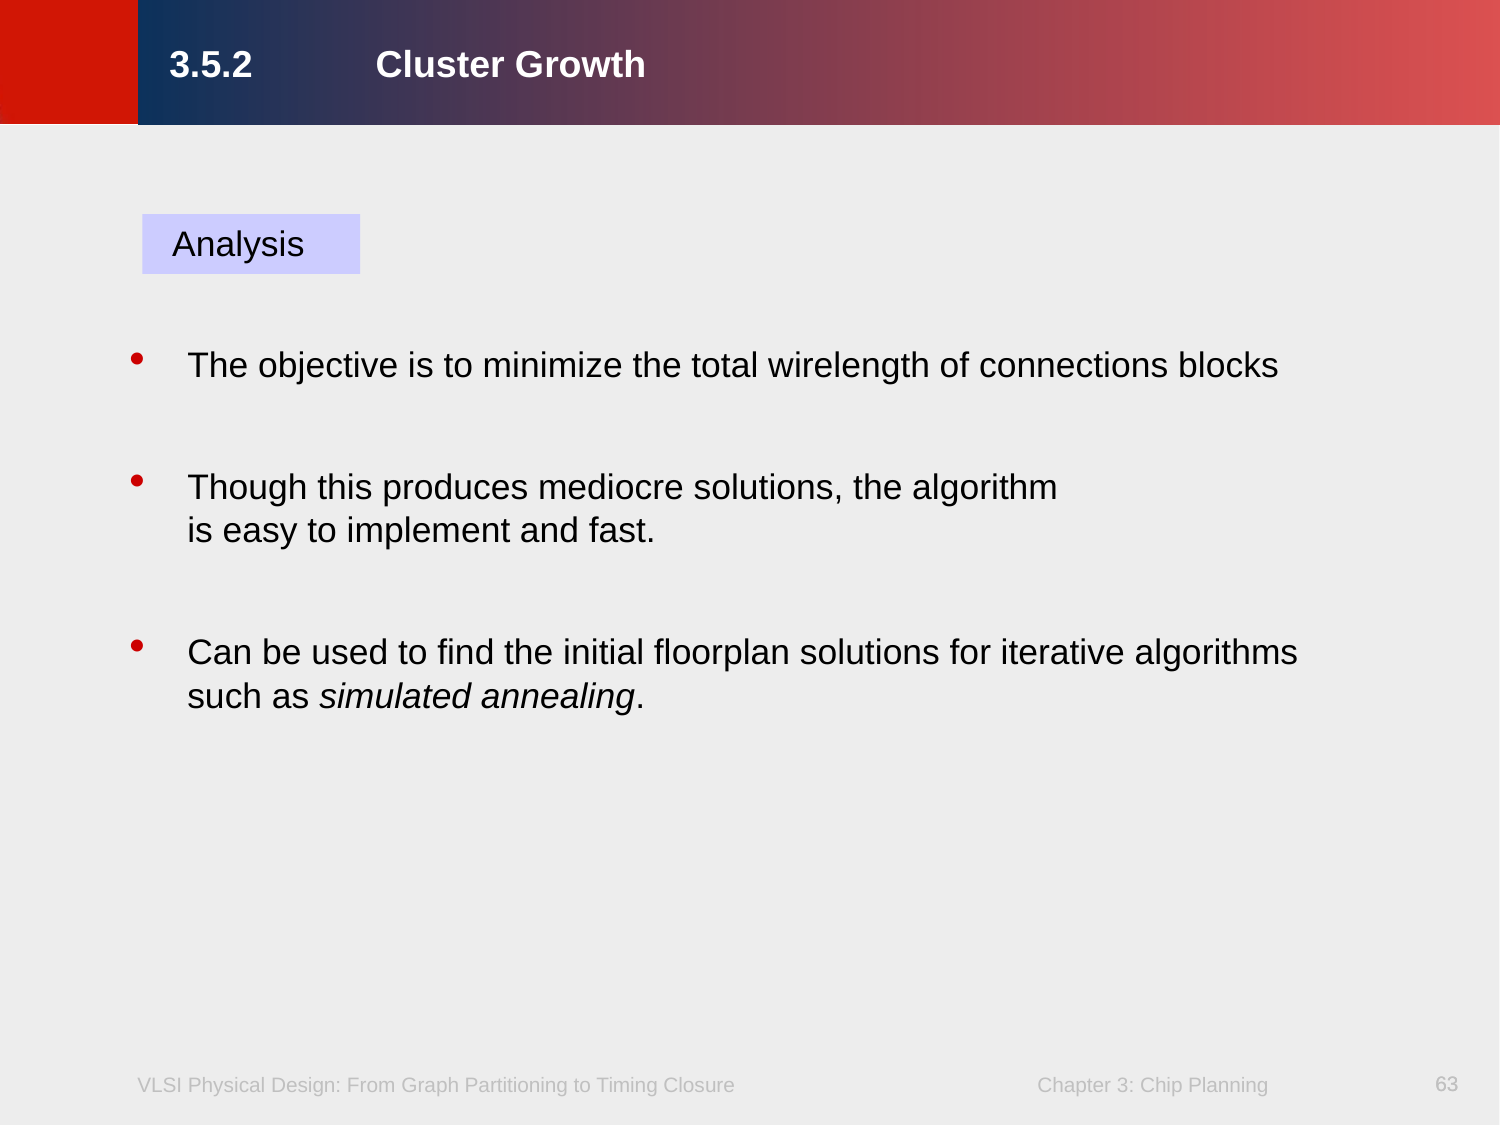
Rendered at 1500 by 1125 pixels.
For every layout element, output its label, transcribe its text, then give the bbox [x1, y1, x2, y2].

text_box The objective is to minimize the total wirelength of connections blocks Though this produces mediocre solutions, the algorithm is easy to implement and fast. Can be used to find the initial floorplan solutions for iterative algorithms such as simulated annealing. [99, 212, 1444, 1062]
text_box Analysis [142, 214, 361, 274]
text_box 63 [1297, 1061, 1475, 1109]
title 3.5.2 Cluster Growth [138, 0, 1500, 125]
picture [0, 0, 138, 124]
